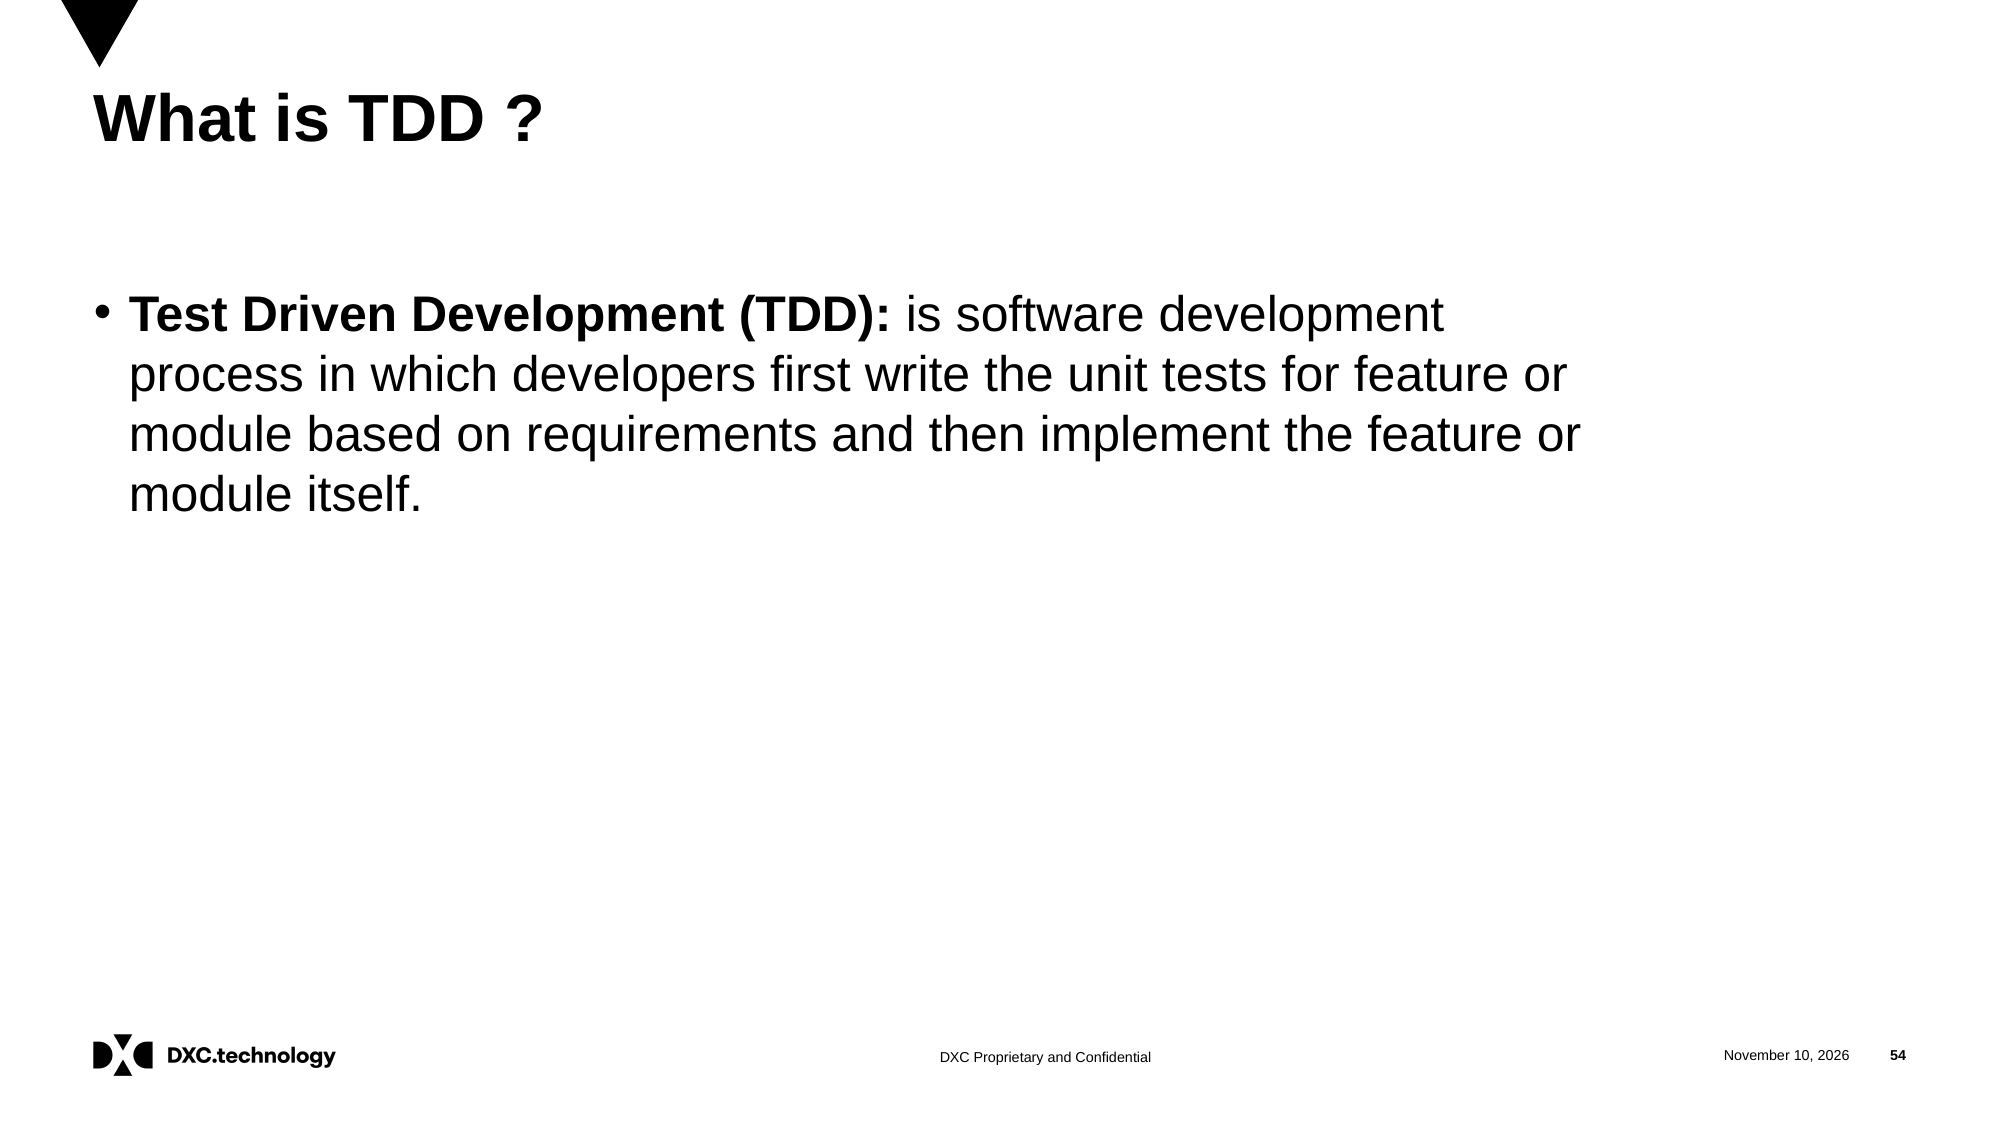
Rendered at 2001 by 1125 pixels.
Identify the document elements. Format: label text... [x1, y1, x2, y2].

list Test Driven Development (TDD): is software development process in which developers first write the unit tests for feature or module based on requirements and then implement the feature or module itself. [93, 281, 1625, 982]
title What is TDD ? [93, 87, 1907, 282]
